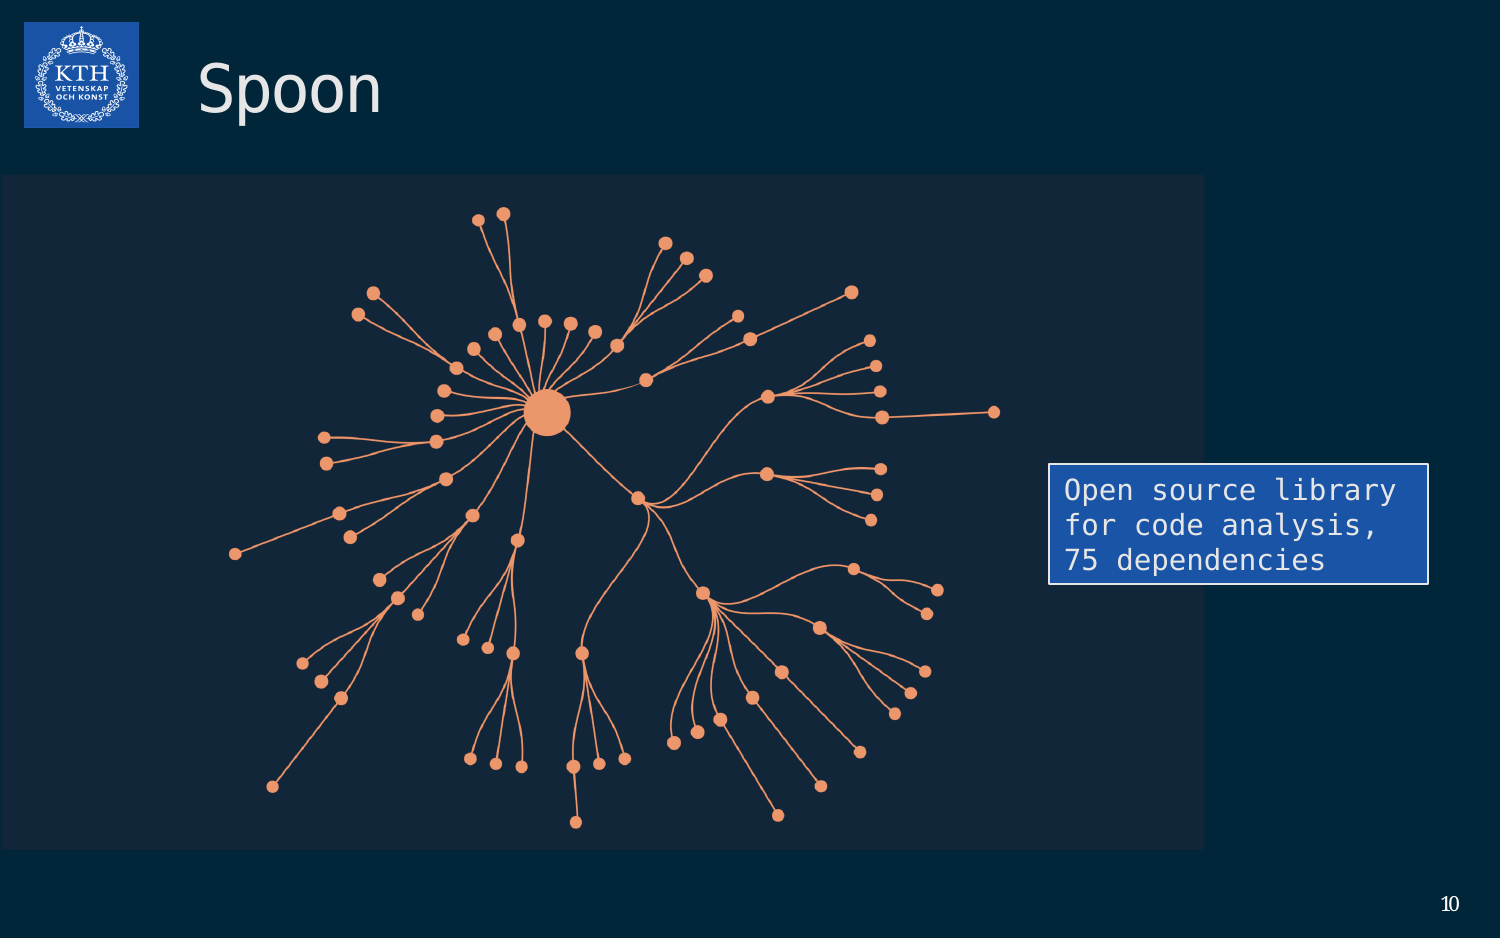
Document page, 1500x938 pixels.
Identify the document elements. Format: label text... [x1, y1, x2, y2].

picture [25, 23, 138, 127]
slide_number 10 [1137, 879, 1475, 930]
title Spoon [181, 37, 1475, 144]
picture [2, 175, 1203, 849]
text_box Open source library for code analysis, 75 dependencies [1203, 464, 1428, 584]
